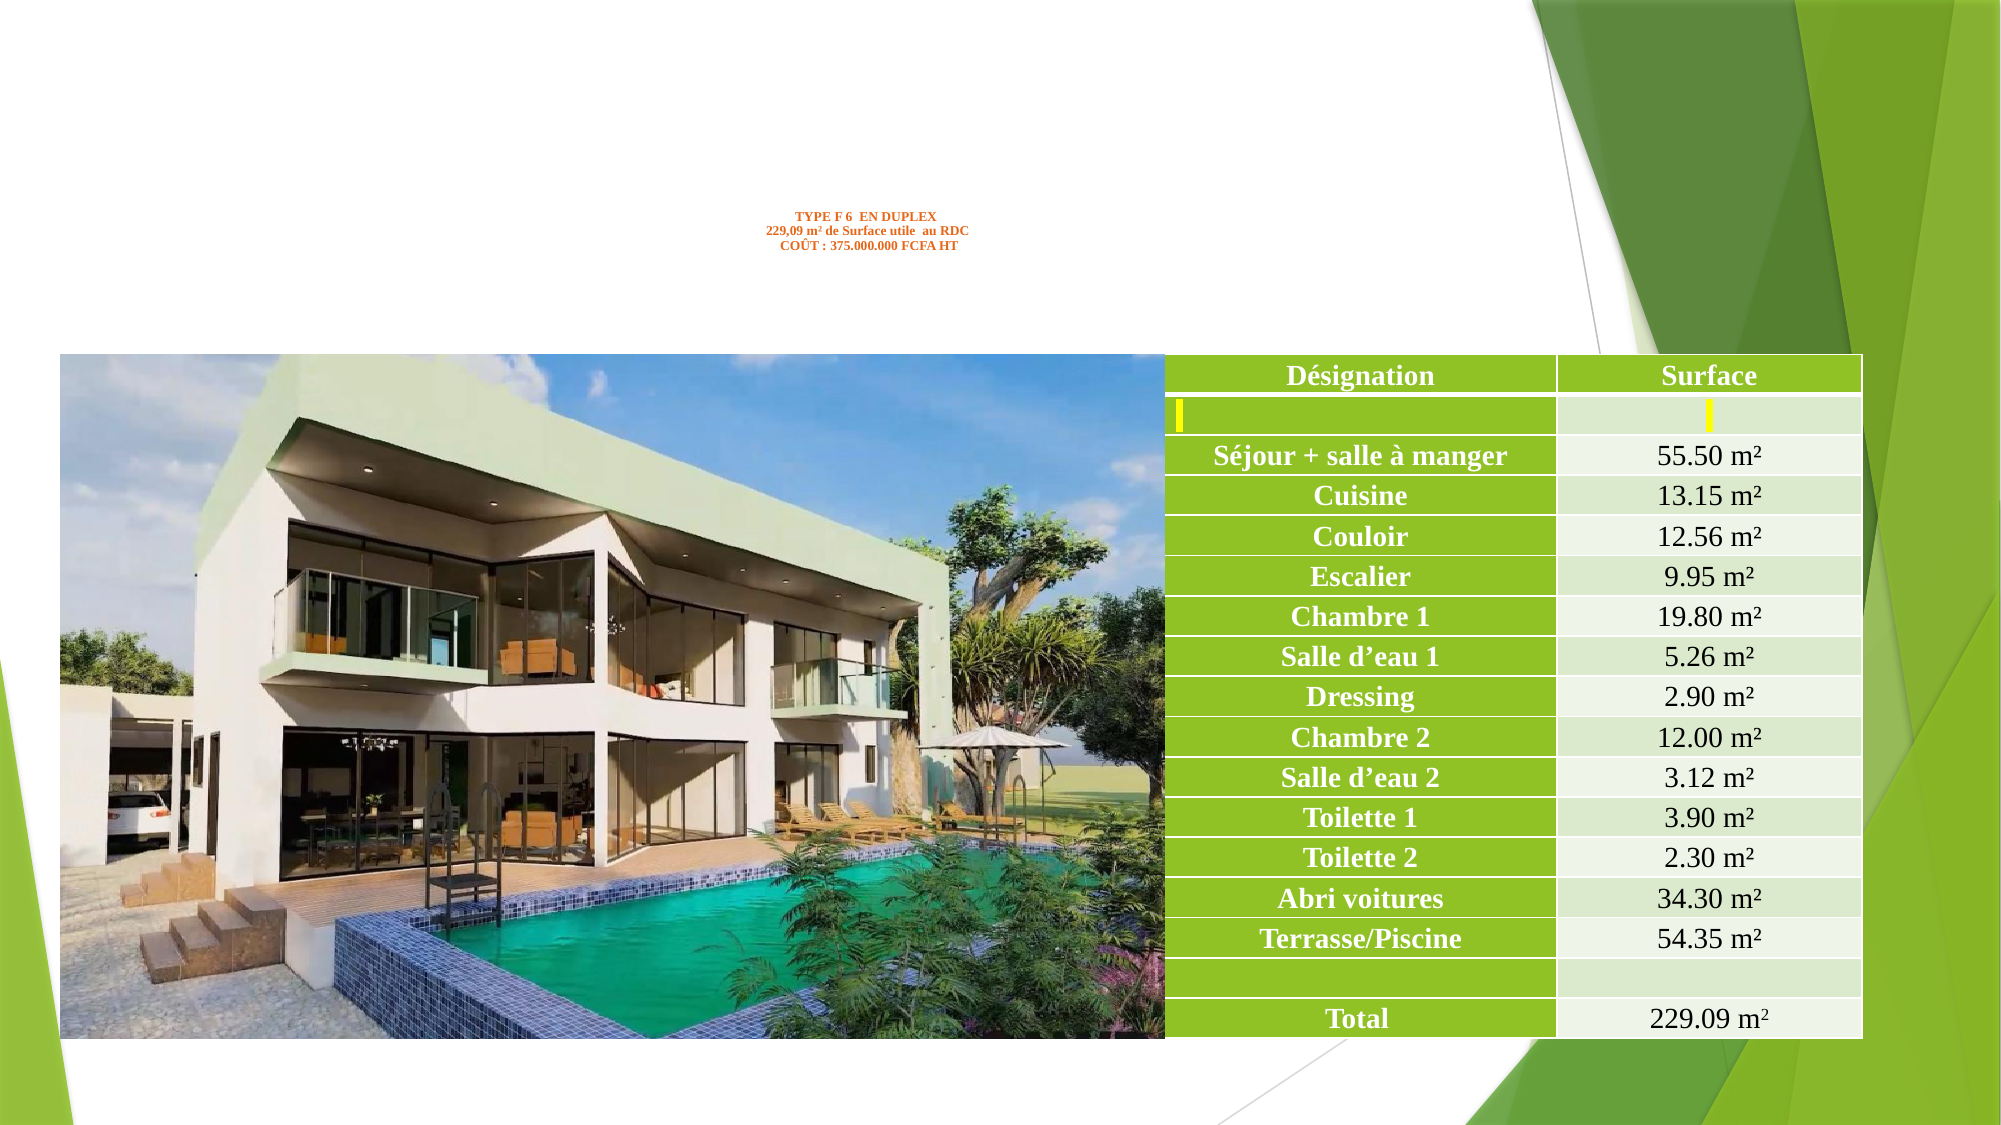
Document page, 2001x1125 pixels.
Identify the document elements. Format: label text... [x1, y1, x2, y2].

table_cell Chambre 2 [1169, 717, 1556, 756]
table_cell Cuisine [1169, 476, 1556, 514]
table_cell [1558, 397, 1861, 434]
table_cell 13.15 m² [1558, 476, 1861, 514]
table_cell Abri voitures [1169, 878, 1556, 917]
table_cell Chambre 1 [1169, 597, 1556, 635]
table_cell 2.90 m² [1558, 677, 1861, 716]
table_cell Salle d’eau 1 [1169, 637, 1556, 675]
table_cell [1169, 397, 1556, 434]
table_header Désignation [1166, 355, 1556, 392]
table_cell 55.50 m² [1558, 436, 1861, 474]
table_cell 54.35 m² [1558, 918, 1861, 957]
table_cell [1558, 959, 1861, 997]
table_cell Toilette 1 [1169, 798, 1556, 836]
table_cell Couloir [1169, 516, 1556, 555]
table_cell 3.90 m² [1558, 798, 1861, 836]
table_cell 19.80 m² [1558, 597, 1861, 635]
table_cell Séjour + salle à manger [1169, 436, 1556, 474]
table_cell 9.95 m² [1558, 556, 1861, 595]
table_cell 12.56 m² [1558, 516, 1861, 555]
table_cell Toilette 2 [1169, 838, 1556, 876]
table_cell Dressing [1169, 677, 1556, 716]
table_cell [1169, 959, 1556, 997]
table_cell 34.30 m² [1558, 878, 1861, 917]
table_cell Salle d’eau 2 [1169, 758, 1556, 796]
table_cell 12.00 m² [1558, 717, 1861, 756]
table_cell 5.26 m² [1558, 637, 1861, 675]
table_cell 229.09 m2 [1558, 999, 1861, 1037]
picture [59, 353, 1165, 1040]
title TYPE F 6 EN DUPLEX 229,09 m² de Surface utile au RDC COÛT : 375.000.000 FCFA HT [111, 142, 1625, 329]
table_cell 2.30 m² [1558, 838, 1861, 876]
table_header Surface [1558, 355, 1861, 392]
table_cell Escalier [1169, 556, 1556, 595]
table_cell 3.12 m² [1558, 758, 1861, 796]
table_cell Total [1169, 999, 1556, 1037]
table_cell Terrasse/Piscine [1169, 918, 1556, 957]
